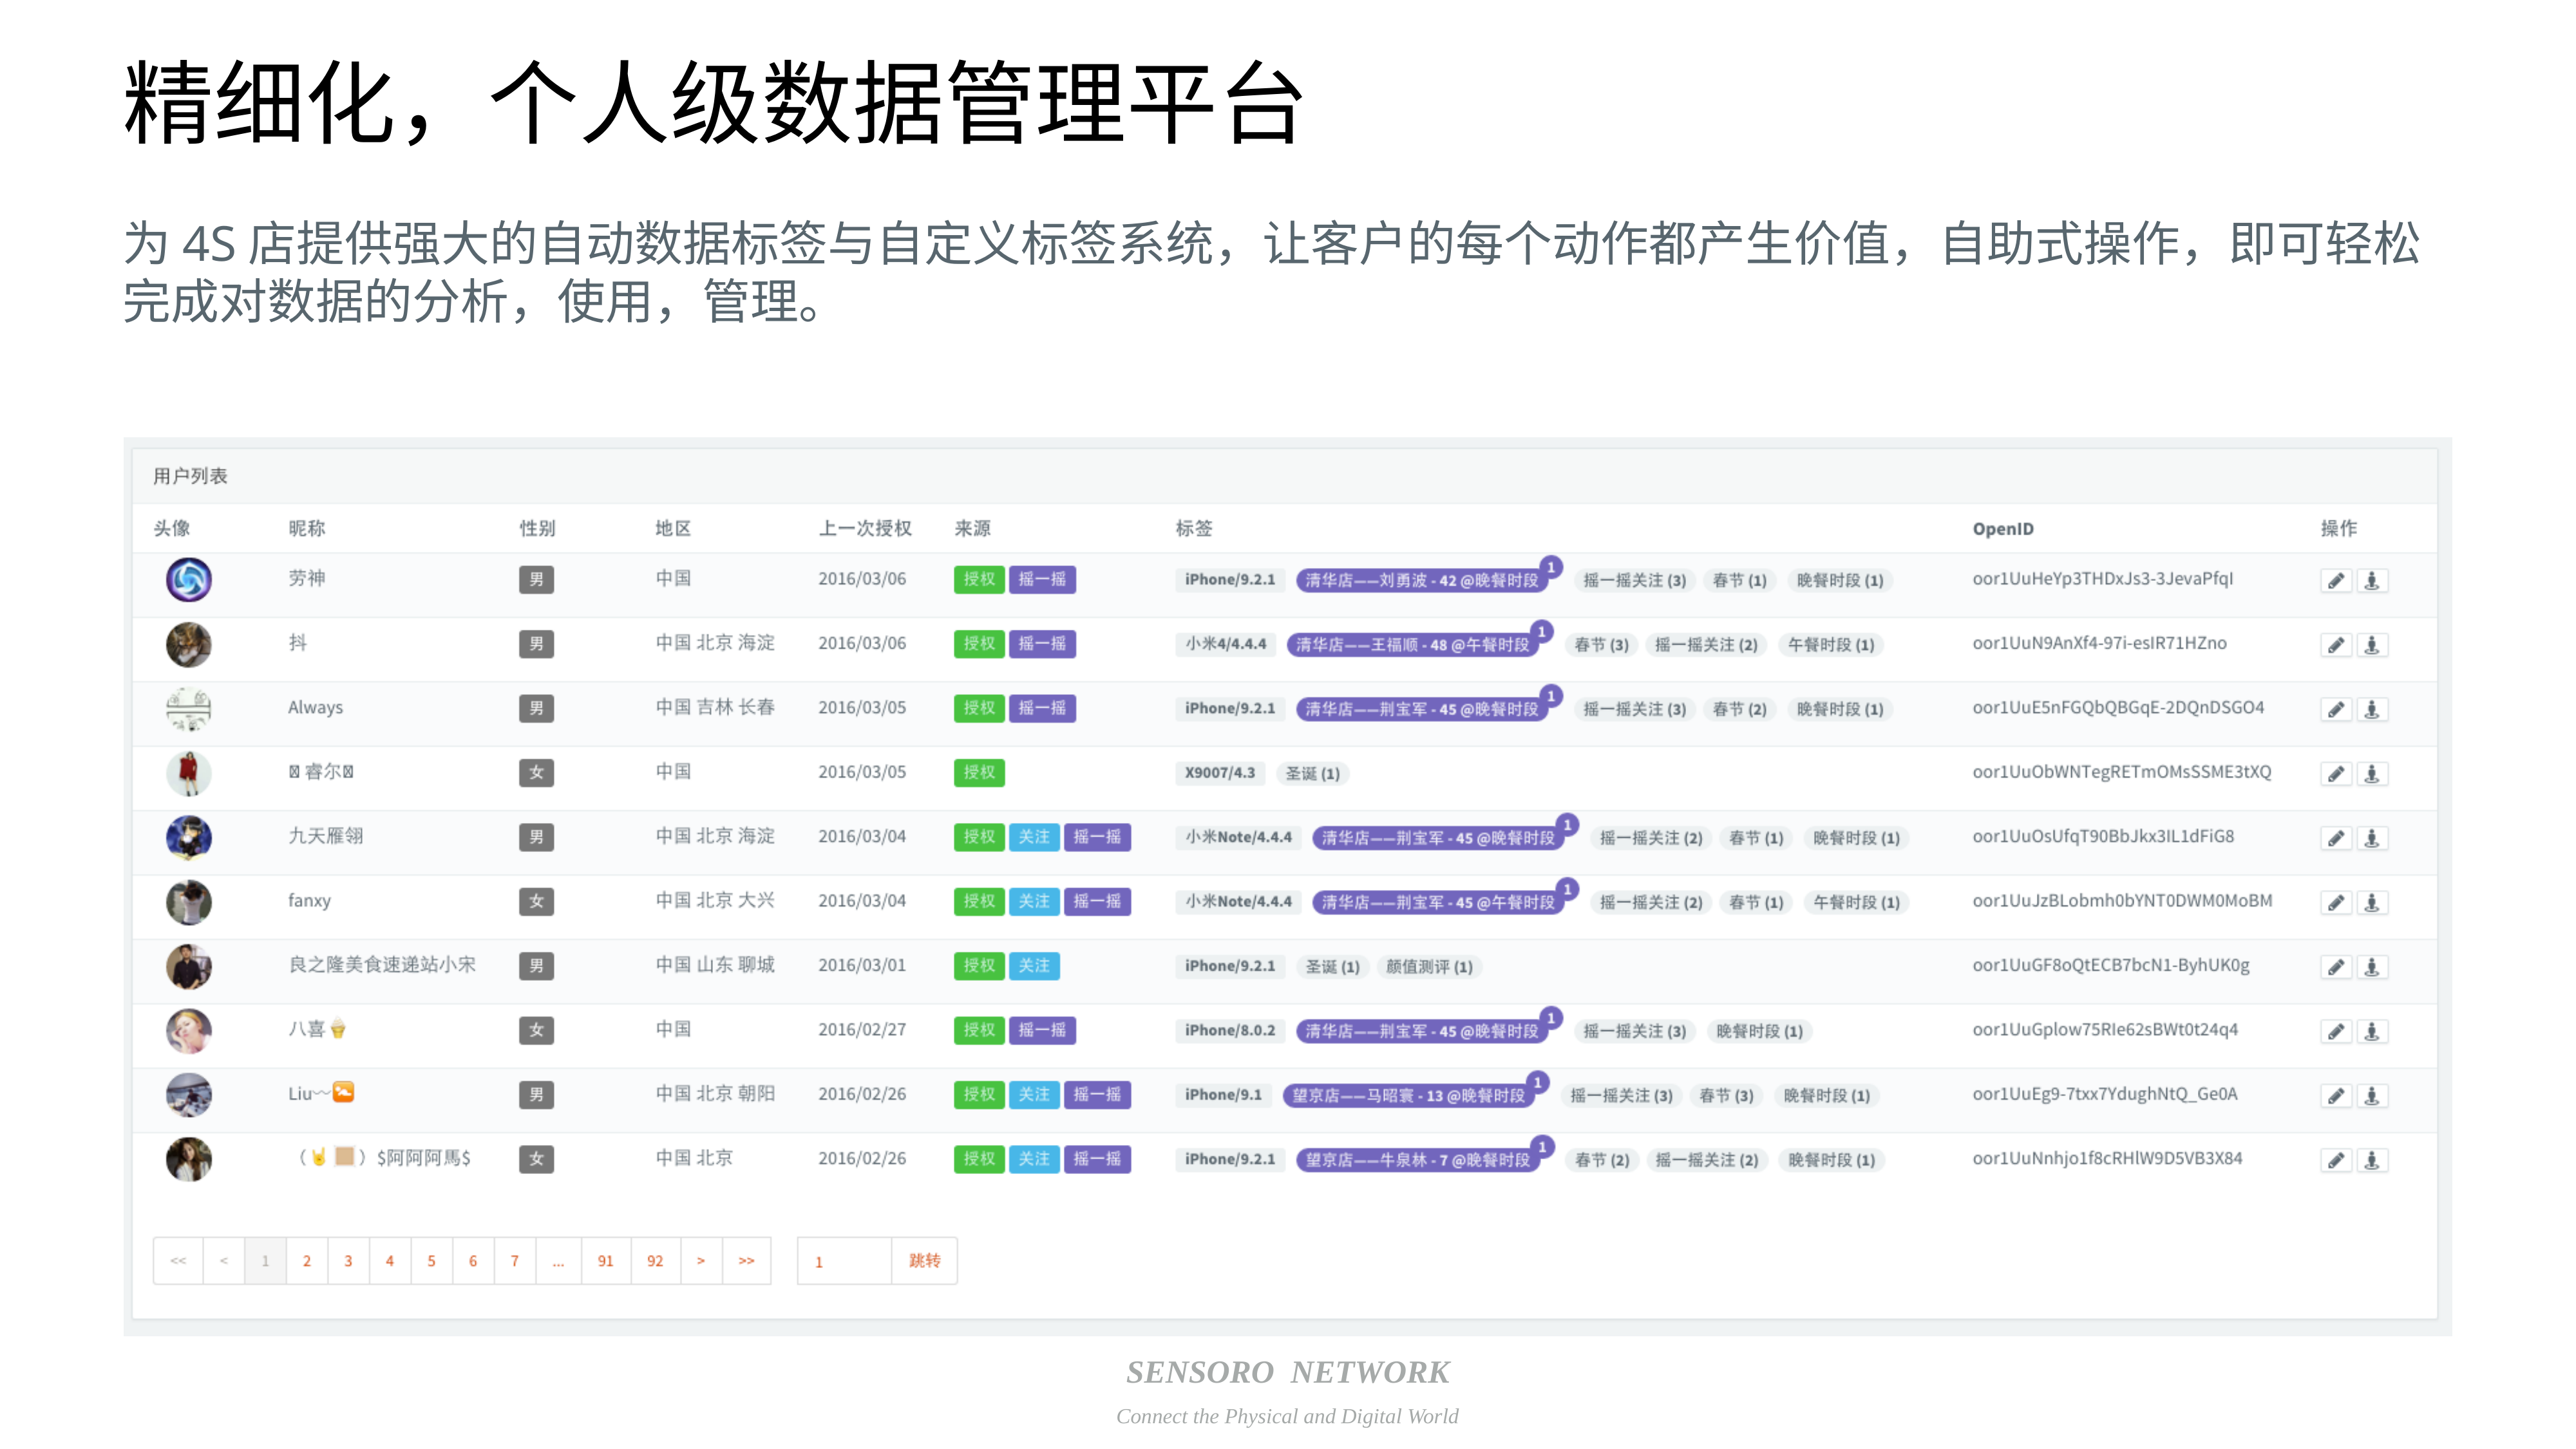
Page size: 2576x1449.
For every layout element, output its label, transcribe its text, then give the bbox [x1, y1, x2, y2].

text_box 精细化，个人级数据管理平台 为4S店提供强大的自动数据标签与自定义标签系统，让客户的每个动作都产生价值，自助式操作，即可轻松完成对数据的分析，使用，管理。 [115, 38, 2471, 337]
picture [124, 437, 2452, 1337]
text_box SENSORO NETWORK Connect the Physical and Digital World [1108, 1344, 1468, 1435]
